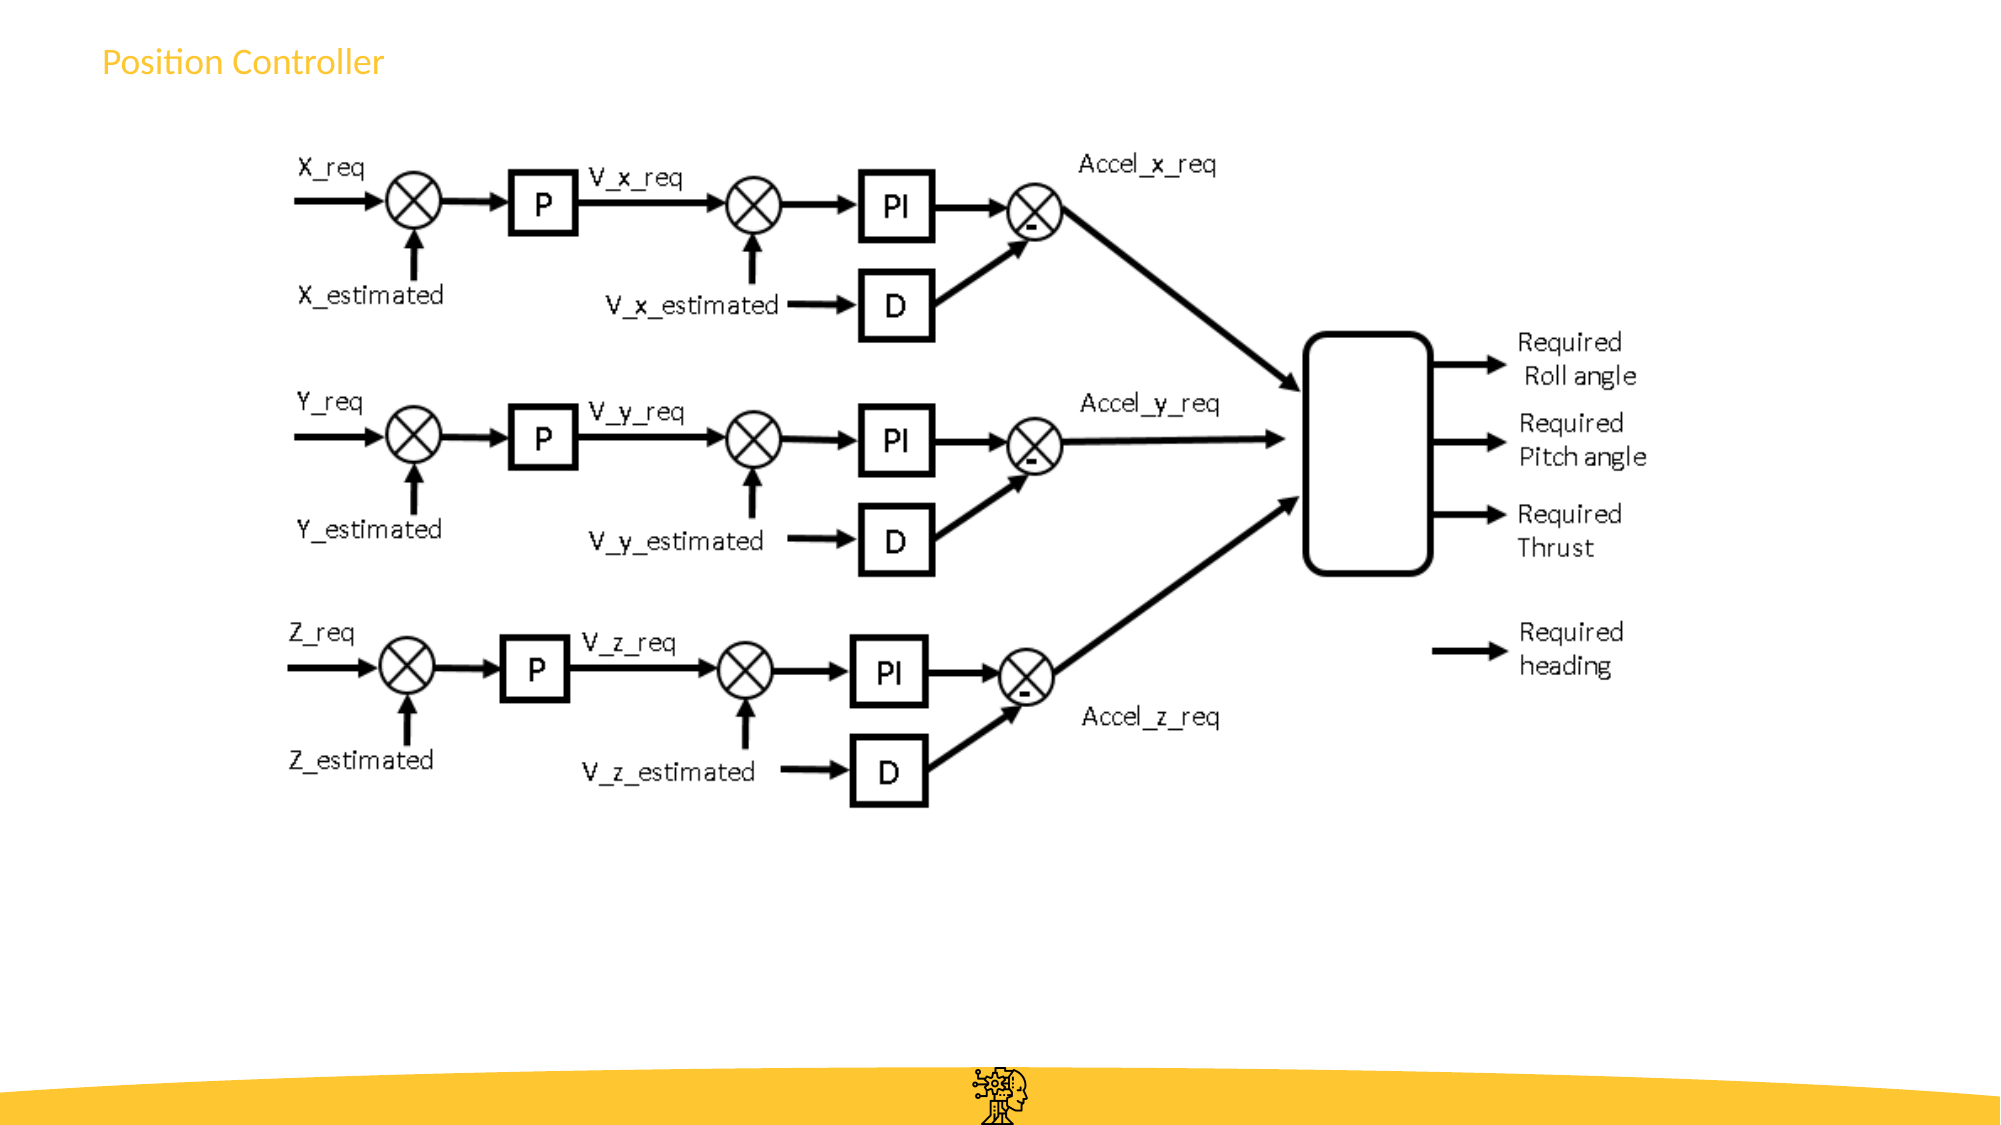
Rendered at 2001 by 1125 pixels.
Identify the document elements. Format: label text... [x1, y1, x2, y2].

text_box Position Controller [87, 29, 400, 90]
picture [971, 1067, 1029, 1125]
picture [271, 129, 1658, 825]
text_box [0, 1066, 2000, 1125]
